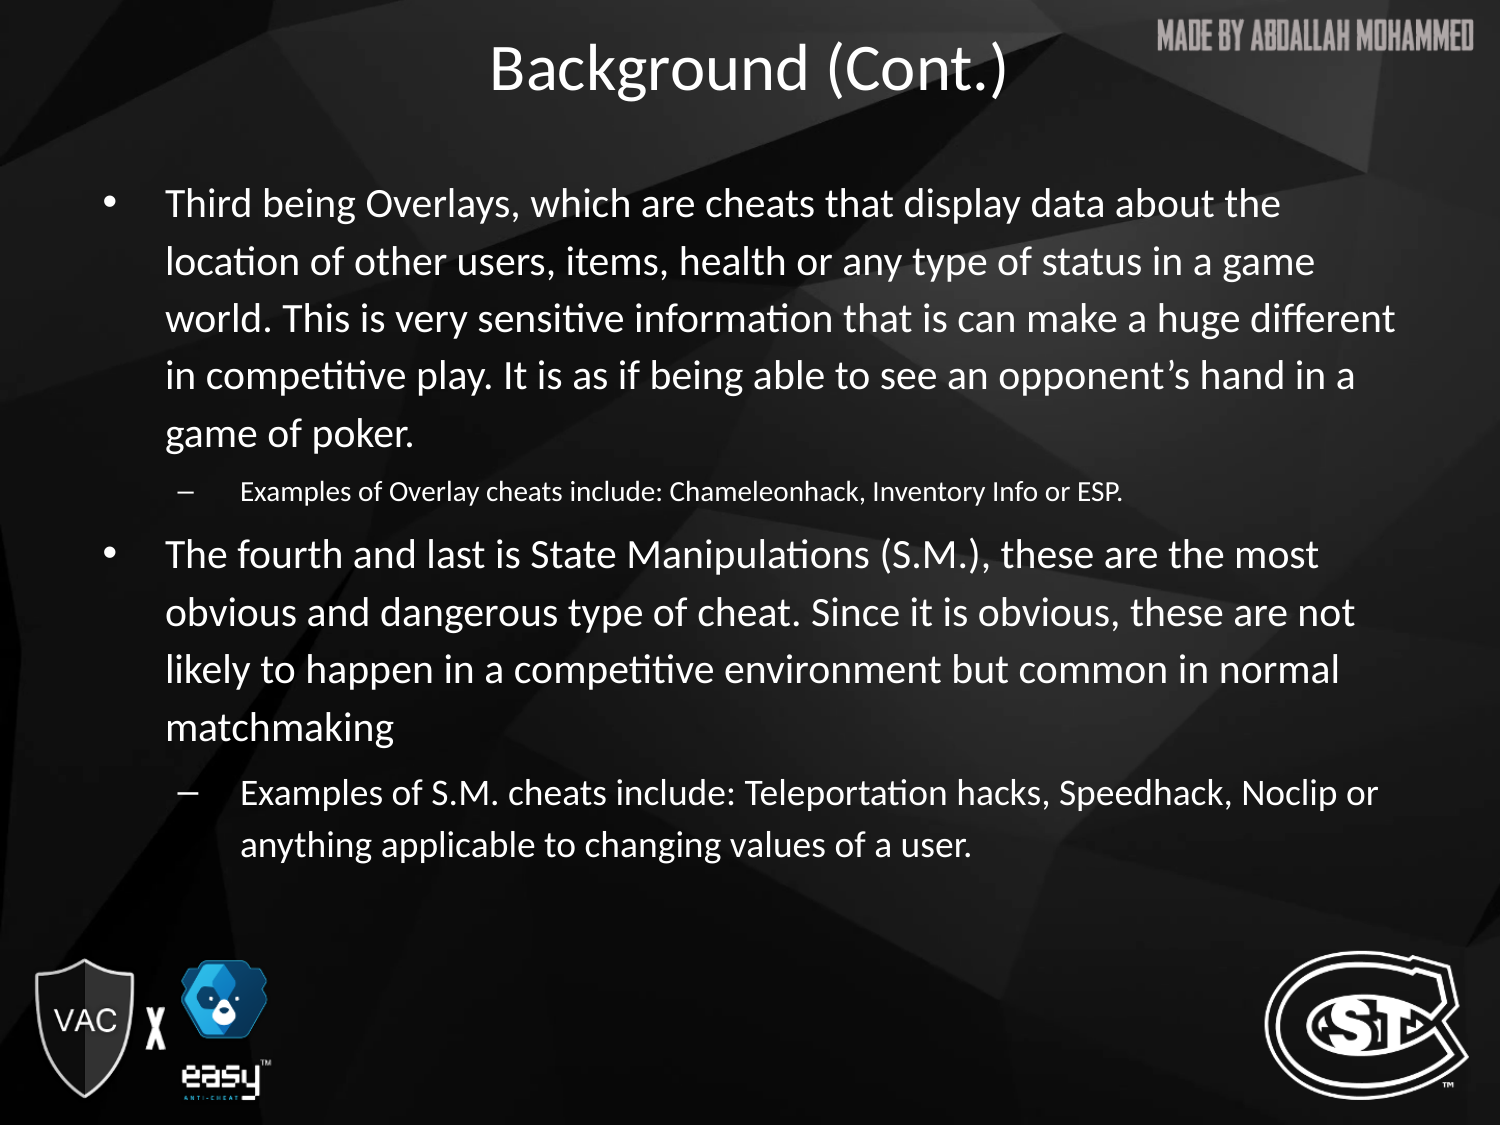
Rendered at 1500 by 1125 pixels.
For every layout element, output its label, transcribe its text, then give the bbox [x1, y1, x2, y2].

title Background (Cont.) [75, 0, 1425, 158]
list Third being Overlays, which are cheats that display data about the location of other users, items, health or any type of status in a game world. This is very sensitive information that is can make a huge different in competitive play. It is as if being able to see an opponent’s hand in a game of poker. Examples of Overlay cheats include: Chameleonhack, Inventory Info or ESP. The fourth and last is State Manipulations (S.M.), these are the most obvious and dangerous type of cheat. Since it is obvious, these are not likely to happen in a competitive environment but common in normal matchmaking Examples of S.M. cheats include: Teleportation hacks, Speedhack, Noclip or anything applicable to changing values of a user. [75, 160, 1425, 904]
picture [0, 0, 1500, 1125]
